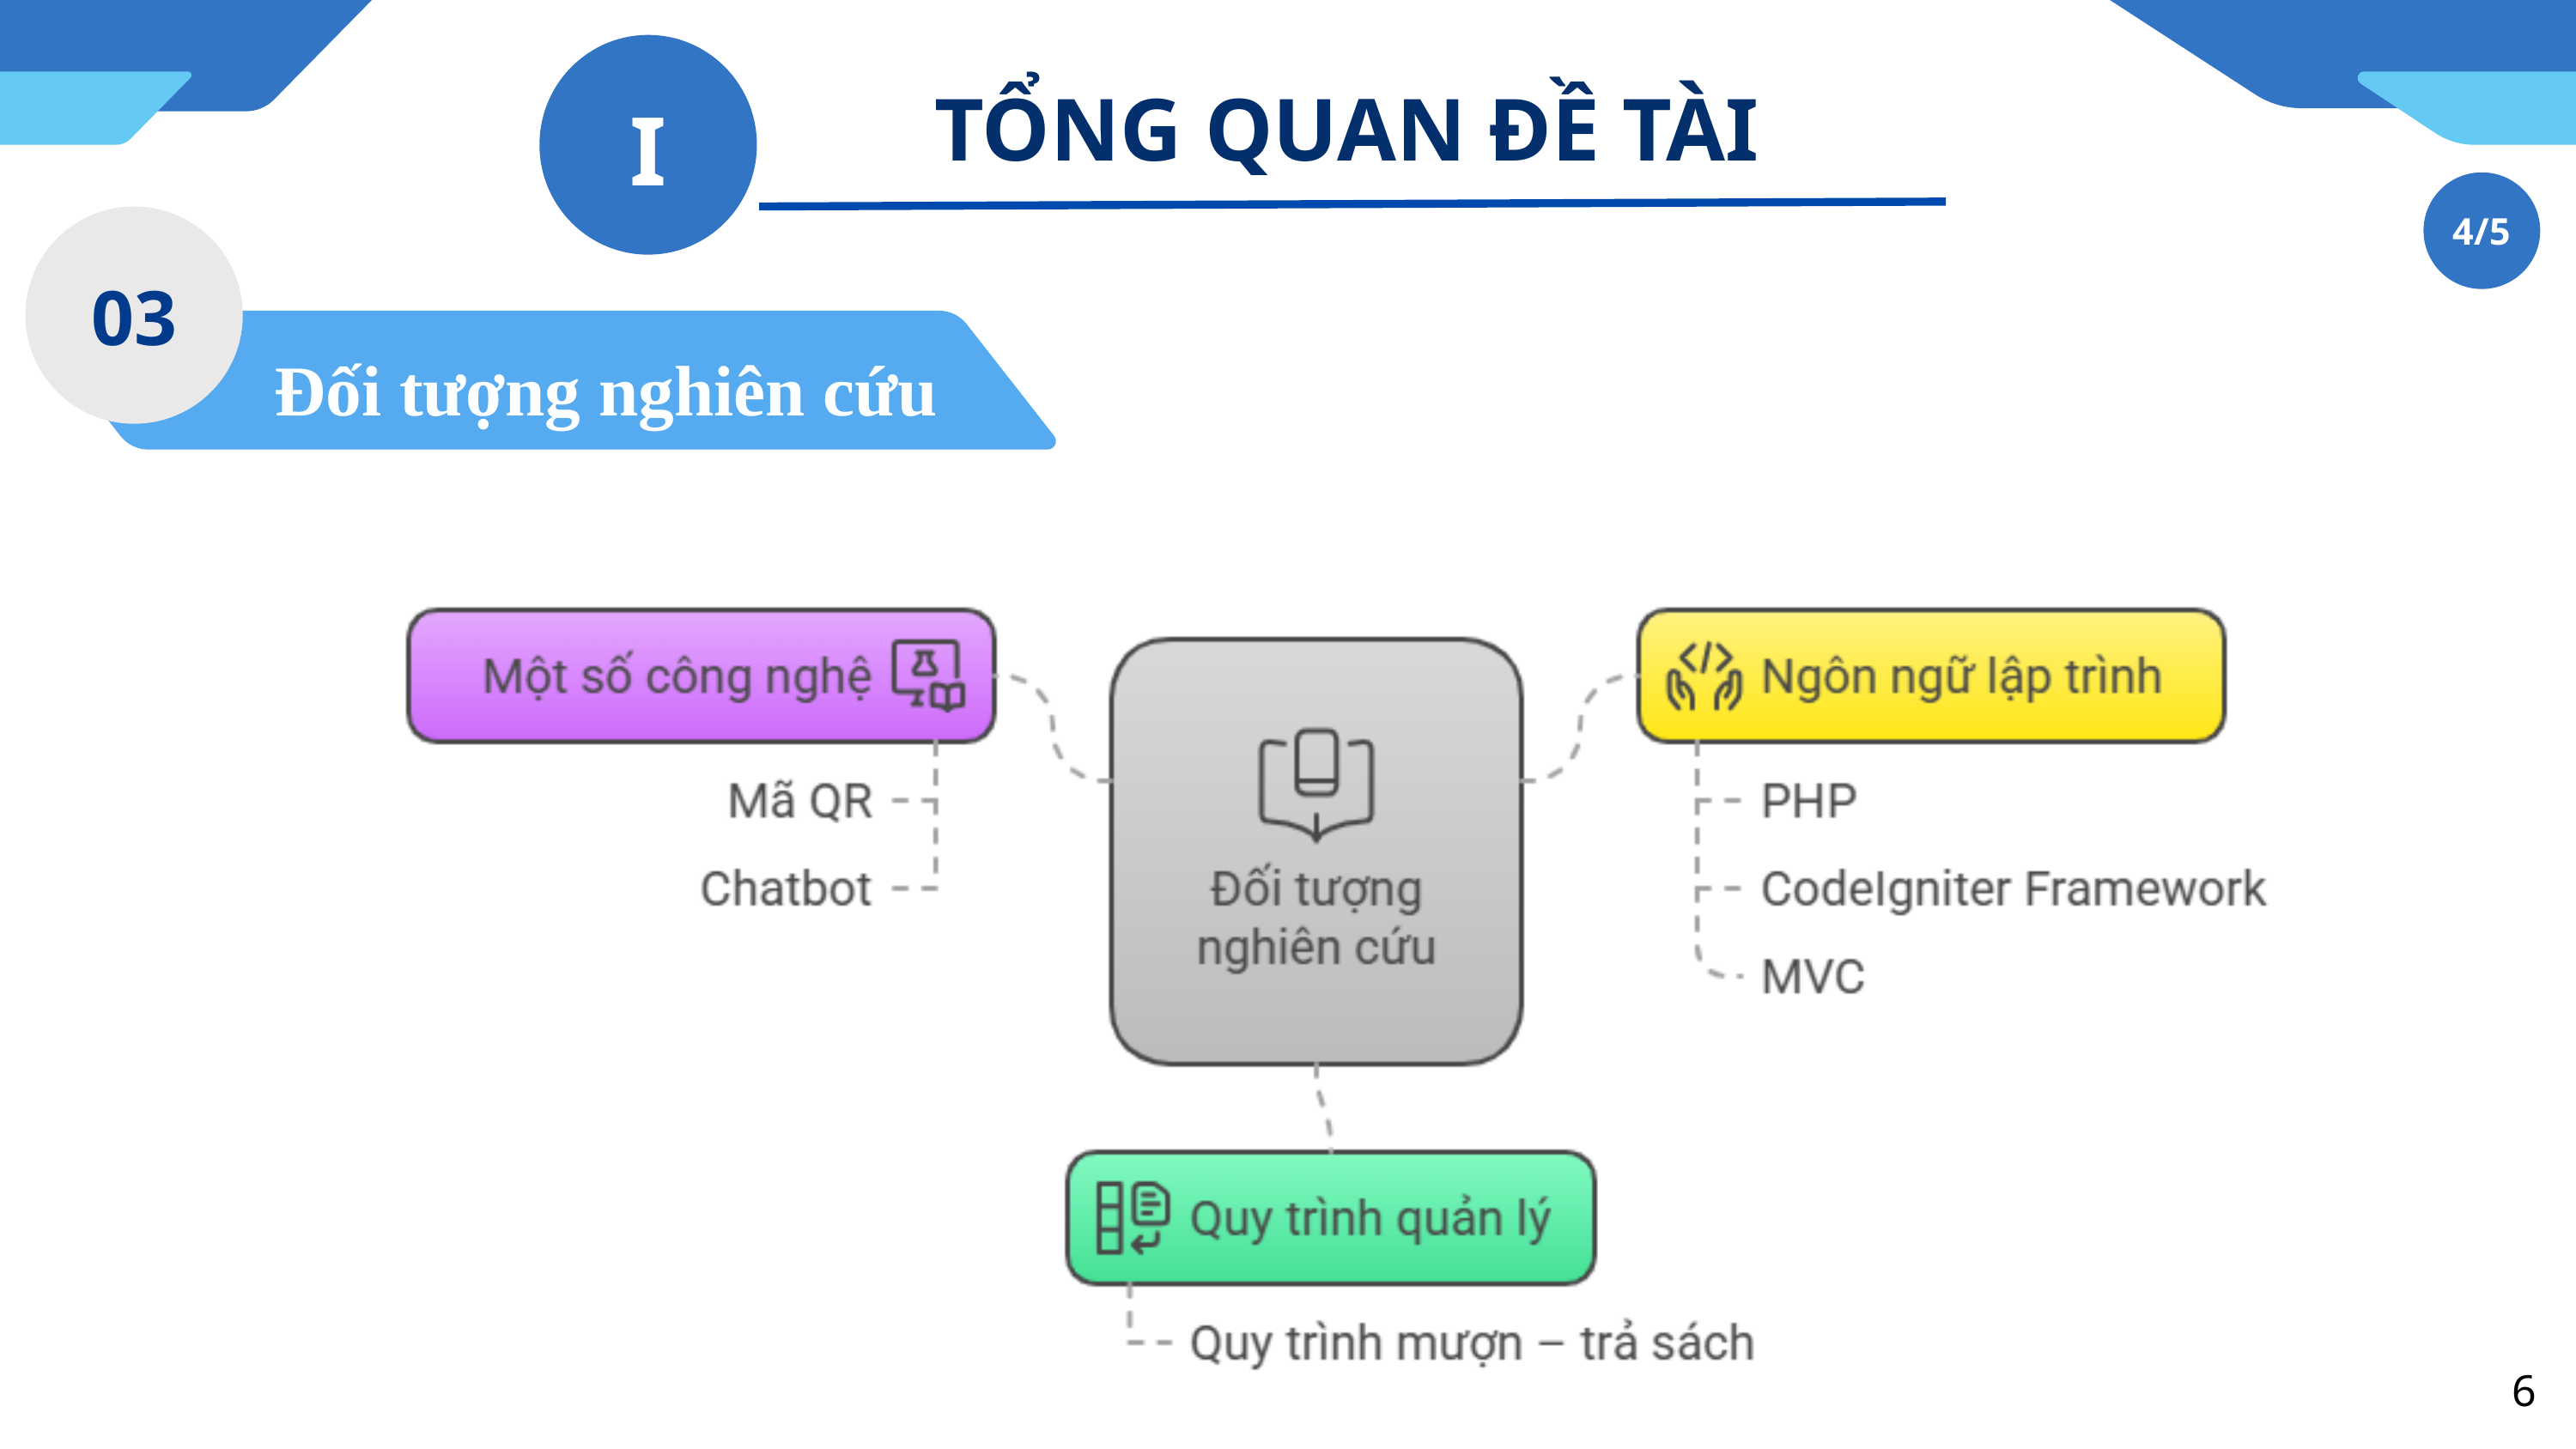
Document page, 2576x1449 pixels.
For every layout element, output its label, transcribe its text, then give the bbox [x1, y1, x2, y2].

text_box 6 [2512, 1355, 2537, 1416]
text_box [204, 288, 2372, 1449]
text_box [21, 206, 1066, 450]
text_box TỔNG QUAN ĐỀ TÀI [908, 58, 1785, 179]
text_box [0, 0, 423, 112]
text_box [505, 0, 792, 204]
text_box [2423, 172, 2541, 289]
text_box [2342, 71, 2576, 145]
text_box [0, 71, 197, 145]
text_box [2029, 0, 2576, 109]
